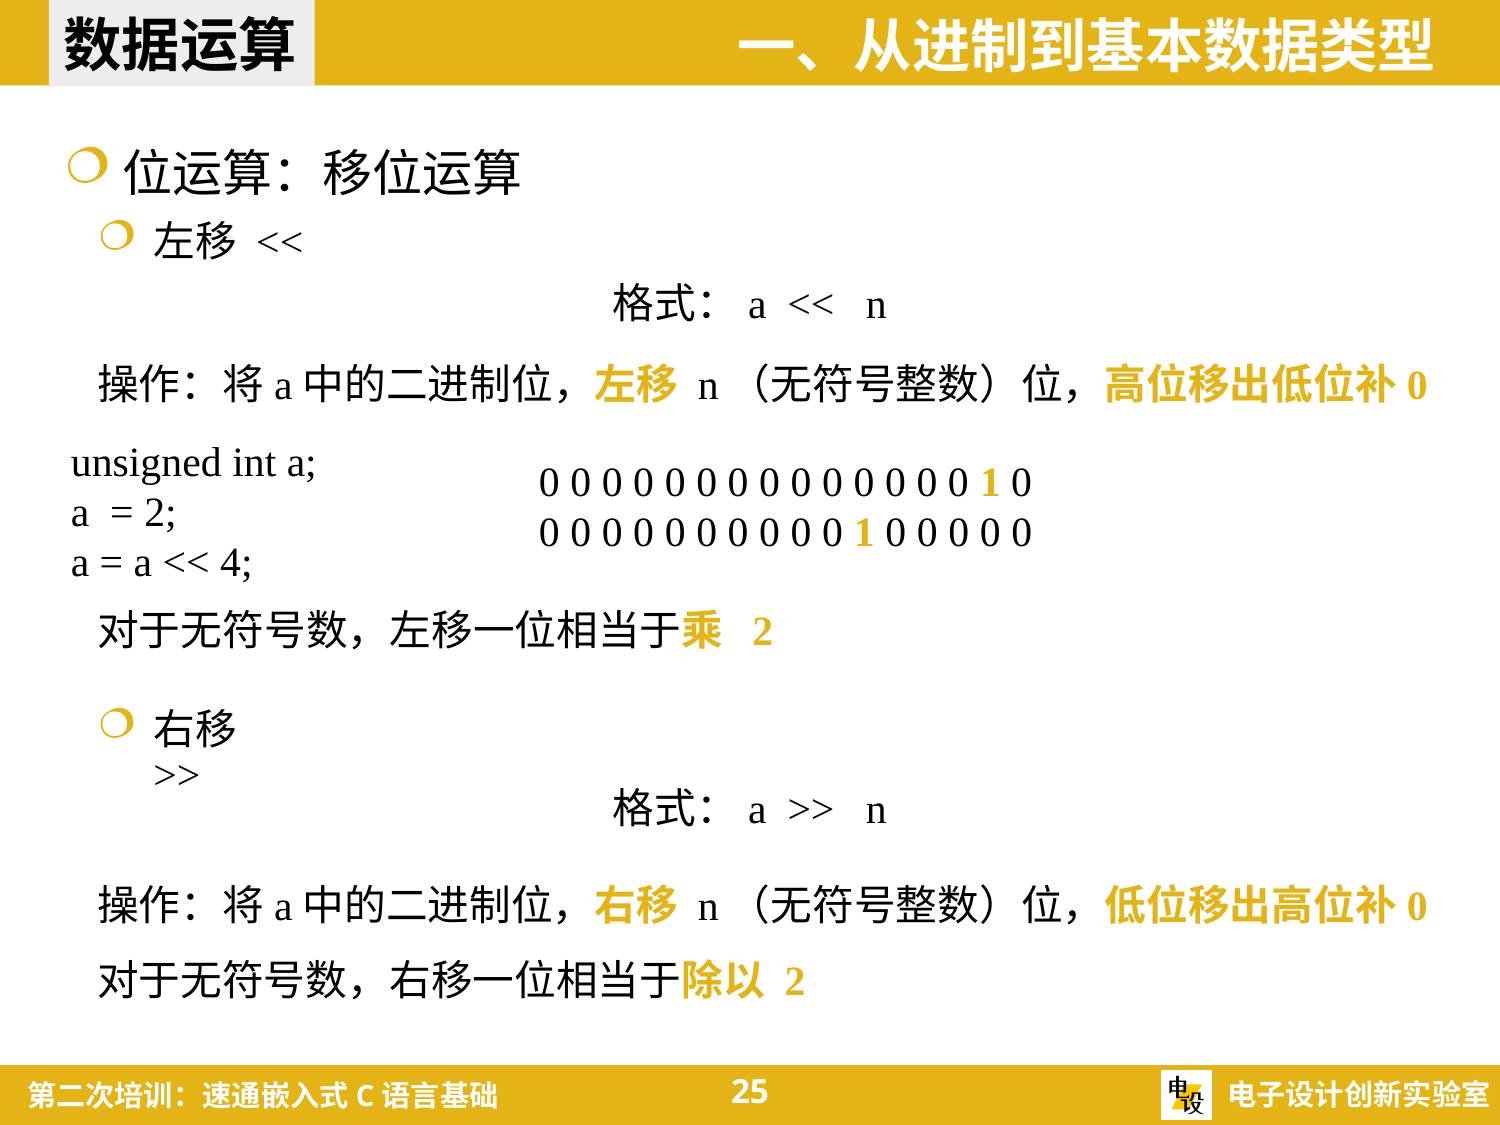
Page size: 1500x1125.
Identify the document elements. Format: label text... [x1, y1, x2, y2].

text_box 格式：a << n [537, 269, 963, 335]
list 一、从进制到基本数据类型 [657, 9, 1451, 80]
picture [1161, 1070, 1212, 1120]
text_box 对于无符号数，左移一位相当于乘 2 [82, 596, 965, 662]
list 数据运算 [47, 0, 316, 87]
text_box 操作：将a中的二进制位，右移 n（无符号整数）位，低位移出高位补0 对于无符号数，右移一位相当于除以 2 [82, 846, 1484, 1012]
text_box unsigned int a; a = 2; a = a << 4; [56, 427, 386, 593]
text_box 操作：将a中的二进制位，左移 n（无符号整数）位，高位移出低位补0 [82, 350, 1451, 417]
text_box 0 0 0 0 0 0 0 0 0 0 0 0 0 0 1 0 0 0 0 0 0 0 0 0 0 0 1 0 0 0 0 0 [524, 447, 1048, 563]
slide_number 25 [657, 1063, 843, 1124]
text_box 格式：a >> n [521, 774, 978, 840]
list 位运算：移位运算 [48, 127, 718, 214]
